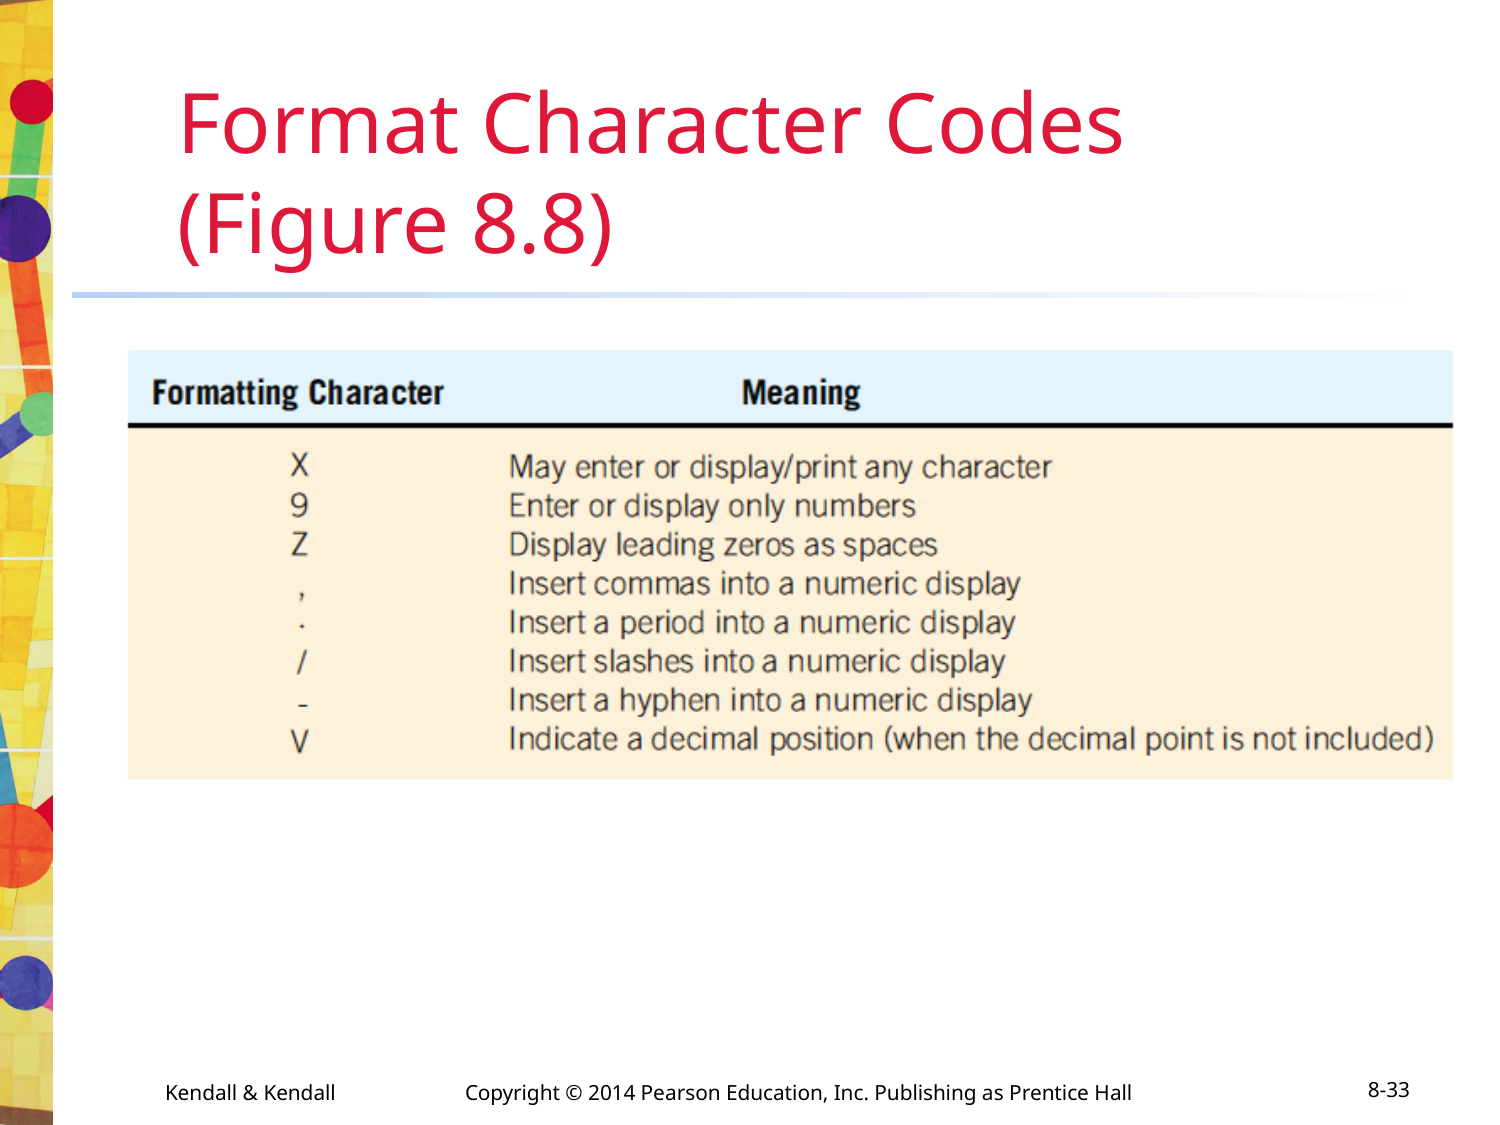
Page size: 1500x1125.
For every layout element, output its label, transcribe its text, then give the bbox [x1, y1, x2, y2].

title Format Character Codes (Figure 8.8) [162, 62, 1455, 251]
picture [0, 0, 53, 1125]
picture [124, 349, 1455, 783]
slide_number 8-33 [1112, 1037, 1425, 1113]
slide_number Kendall & Kendall Copyright © 2014 Pearson Education, Inc. Publishing as Prentice Hall [150, 1037, 1112, 1113]
